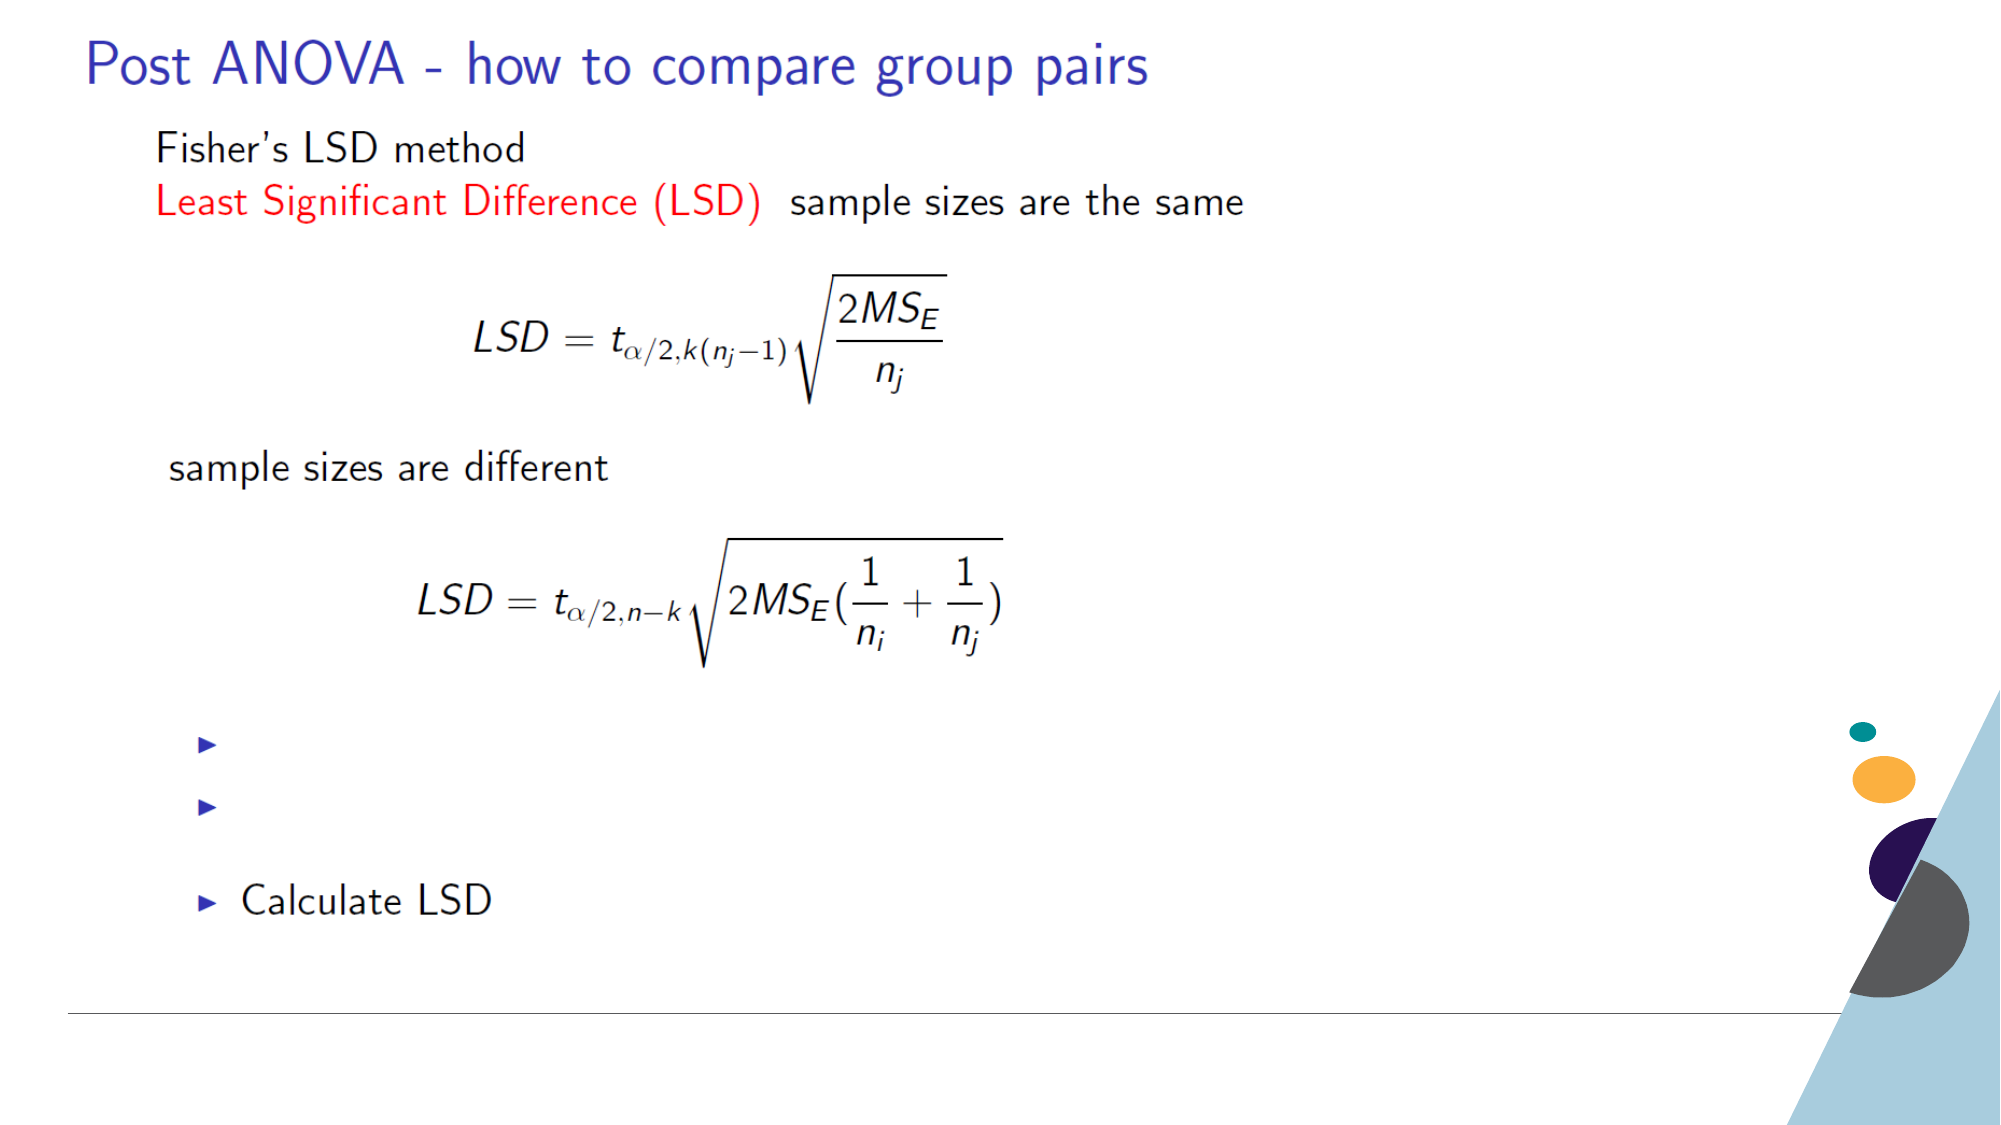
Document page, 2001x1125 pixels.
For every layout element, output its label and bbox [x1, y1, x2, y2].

picture [58, 15, 1309, 933]
